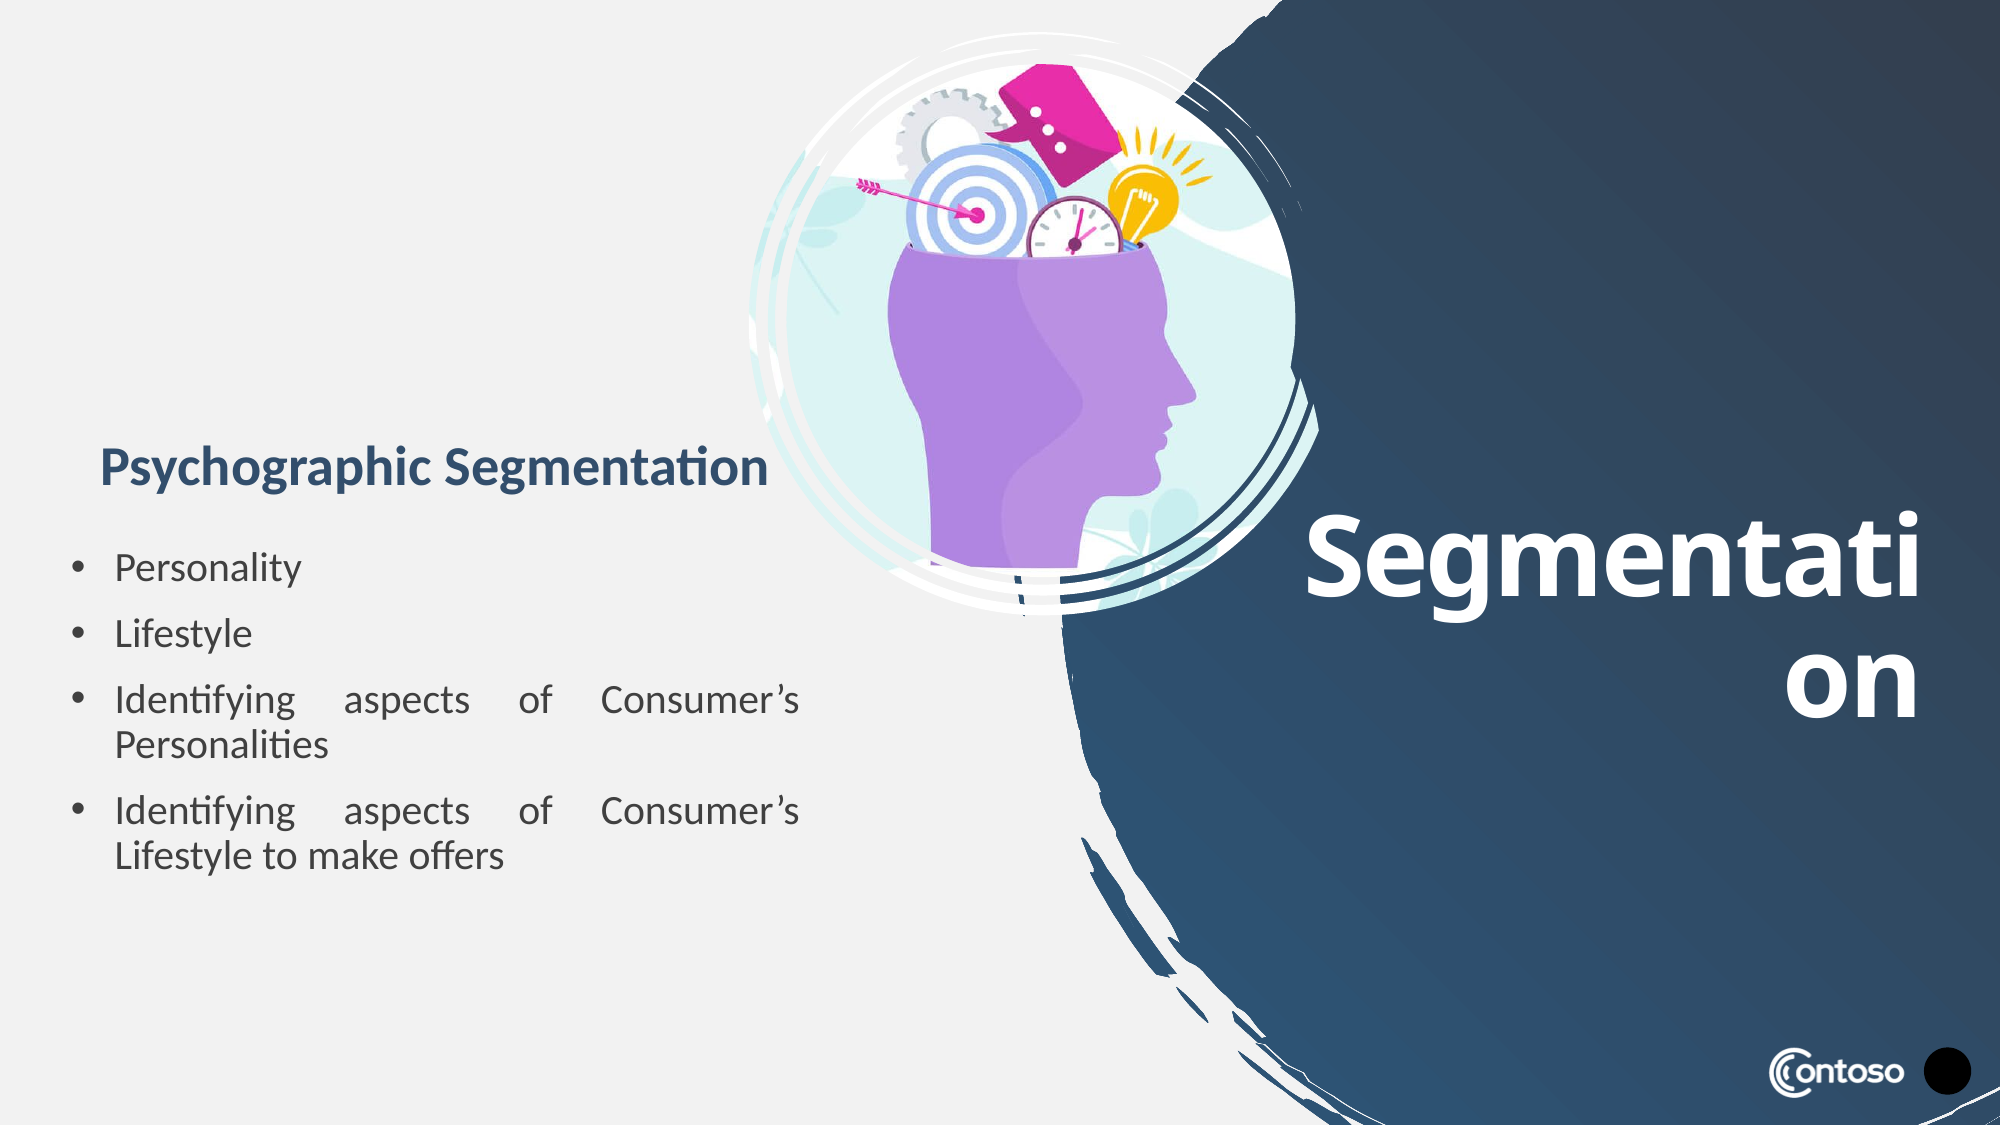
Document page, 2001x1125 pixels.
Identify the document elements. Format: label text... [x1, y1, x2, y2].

title Segmentation [1248, 295, 1923, 743]
picture [748, 32, 1319, 616]
slide_number [1923, 1047, 1972, 1095]
list Personality Lifestyle Identifying aspects of Consumer’s Personalities Identifying aspects of Consumer’s Lifestyle to make offers [70, 545, 800, 1051]
picture [1764, 1043, 1909, 1099]
text_box Psychographic Segmentation [70, 436, 748, 521]
